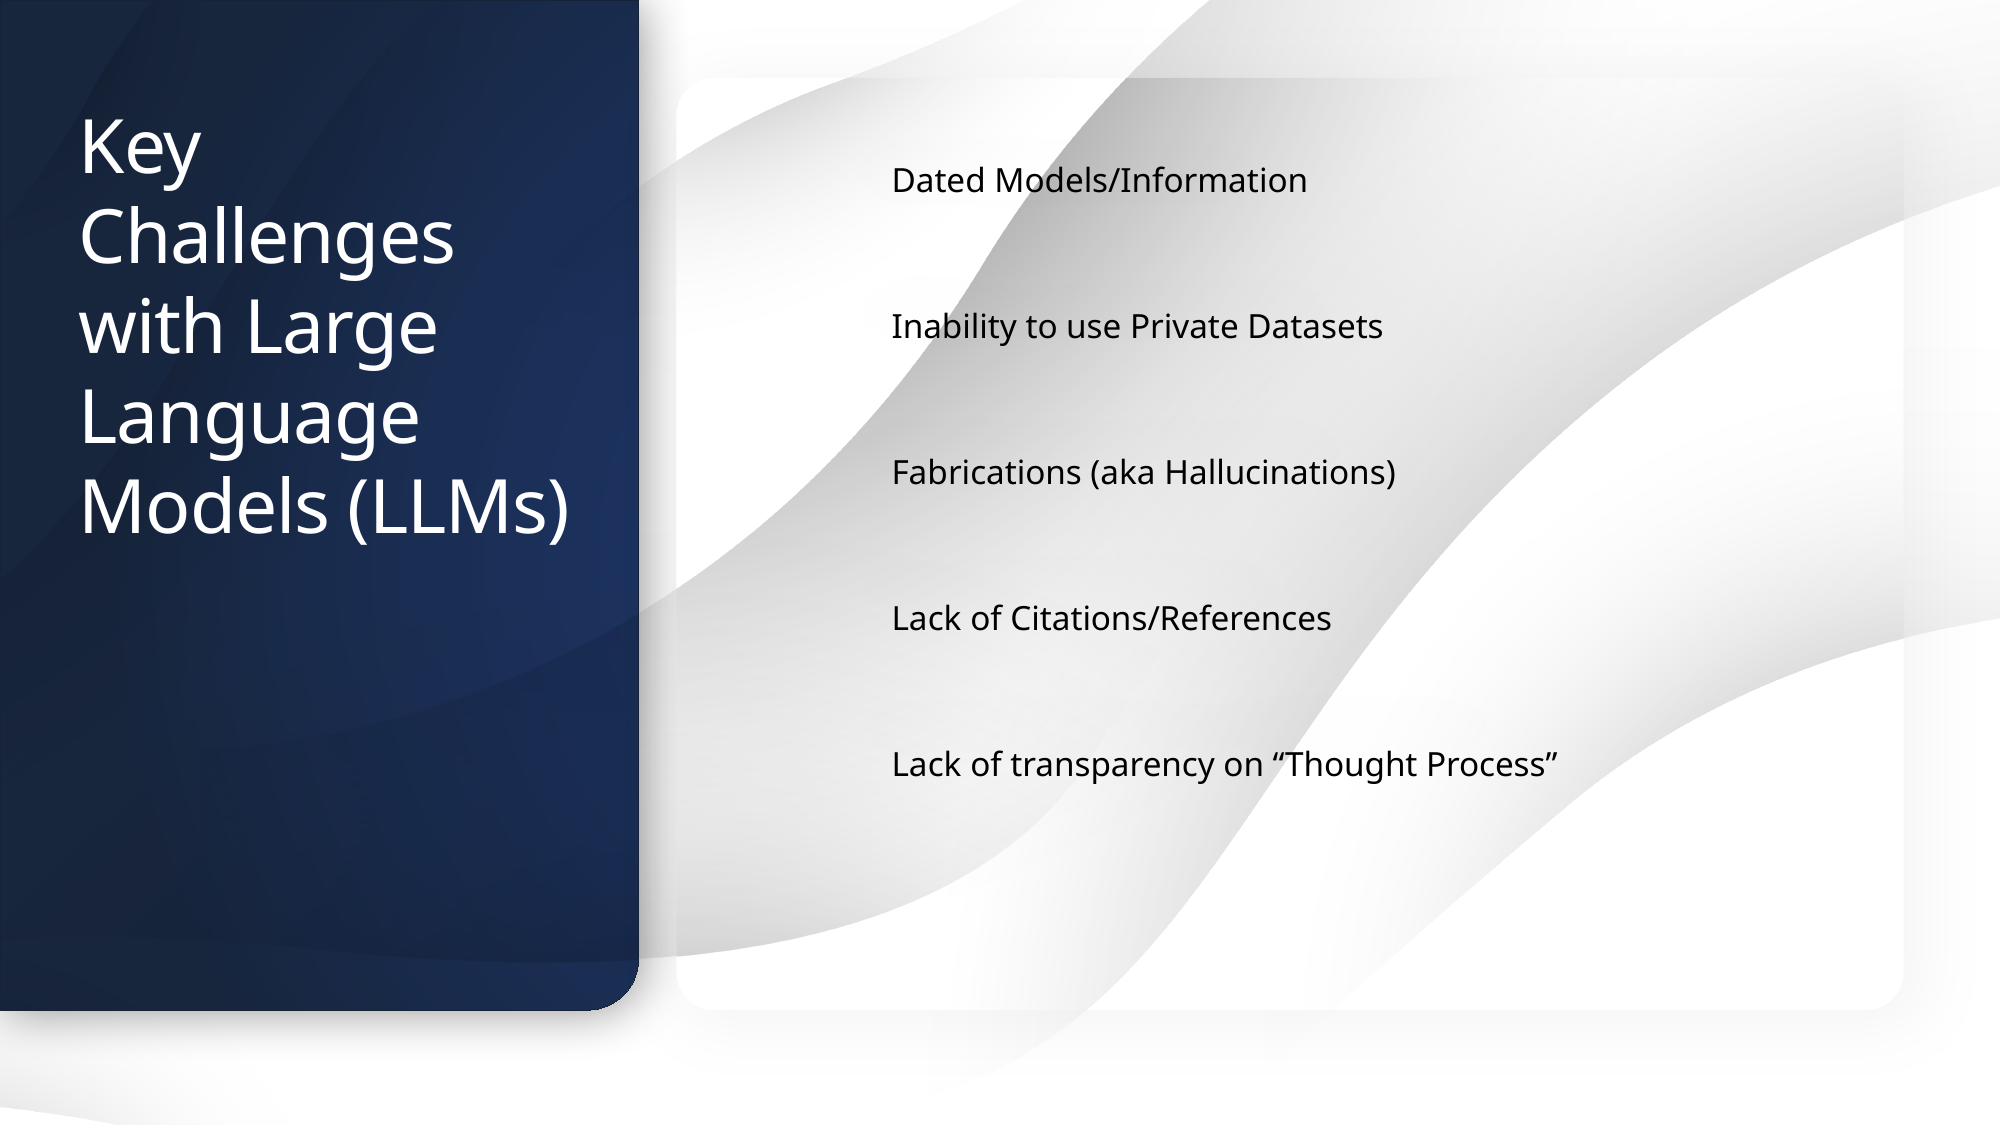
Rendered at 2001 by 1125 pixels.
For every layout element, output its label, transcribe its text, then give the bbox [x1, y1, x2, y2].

list Lack of Citations/References [891, 573, 1846, 661]
list Inability to use Private Datasets [891, 282, 1846, 369]
picture [676, 77, 1904, 1011]
list Lack of transparency on “Thought Process” [891, 719, 1846, 807]
list Fabrications (aka Hallucinations) [891, 428, 1846, 515]
list Key Challenges with Large Language Models (LLMs) [78, 98, 579, 462]
picture [1, 1, 638, 1010]
list Dated Models/Information [891, 136, 1846, 223]
